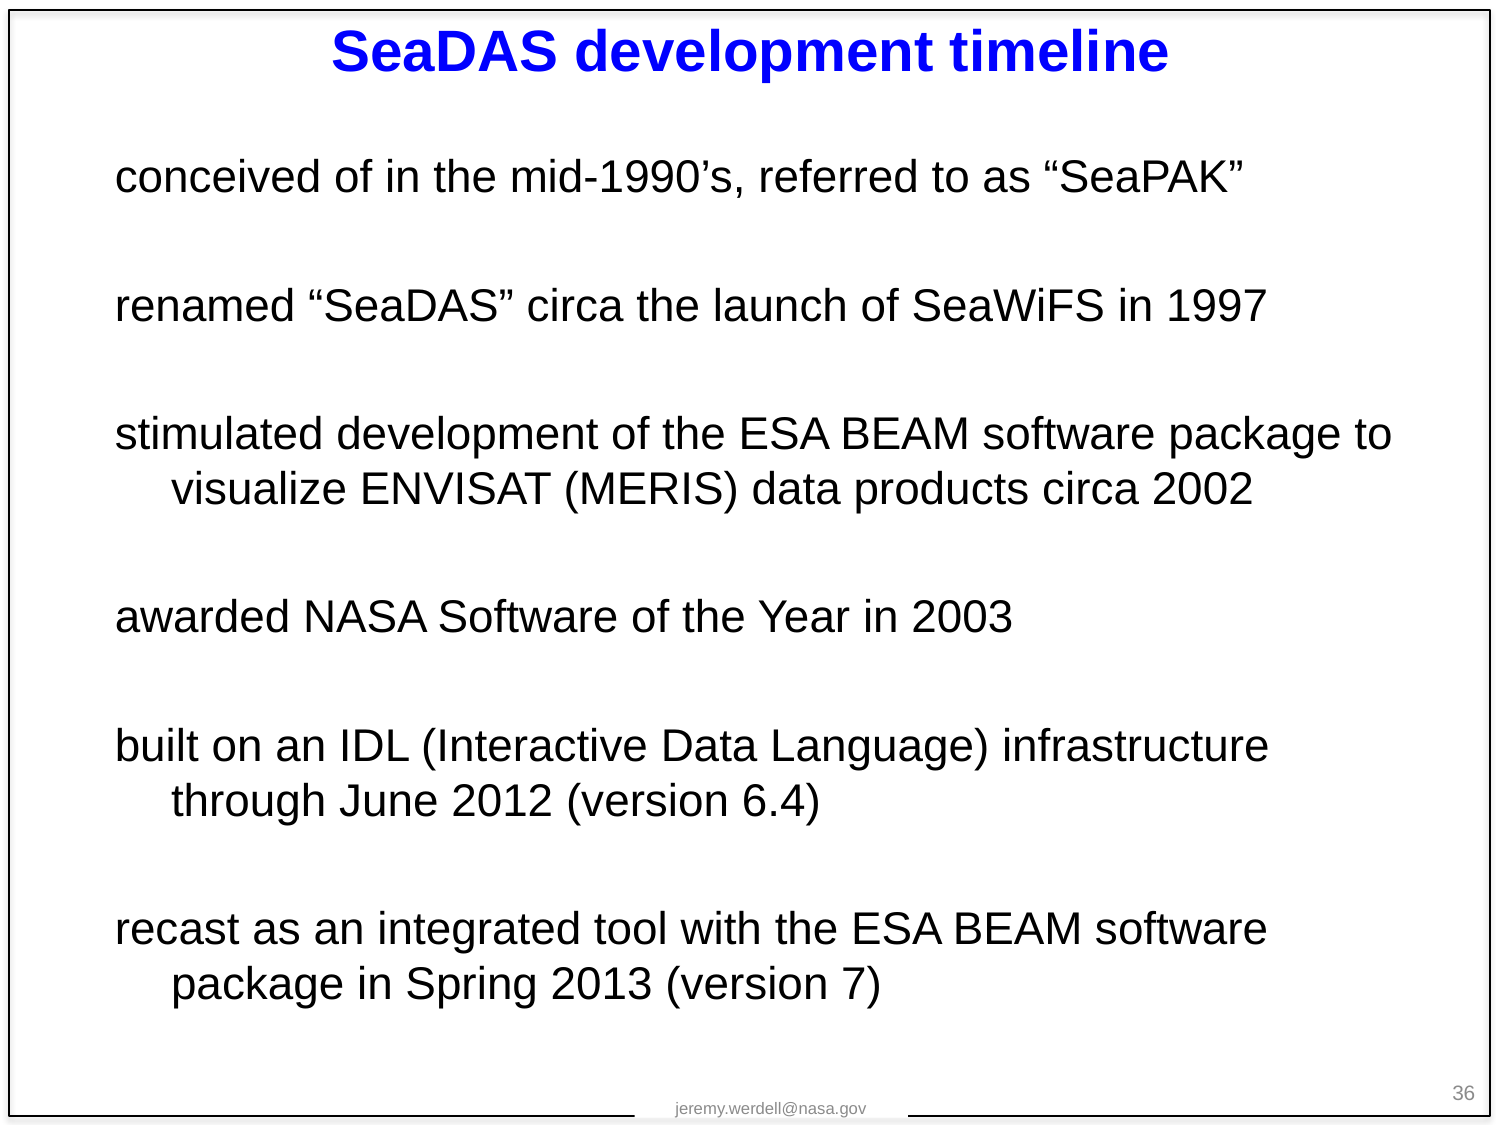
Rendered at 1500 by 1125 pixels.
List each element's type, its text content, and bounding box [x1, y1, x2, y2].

title SeaDAS development timeline [76, 14, 1427, 81]
list conceived of in the mid-1990’s, referred to as “SeaPAK” renamed “SeaDAS” circa the launch of SeaWiFS in 1997 stimulated development of the ESA BEAM software package to visualize ENVISAT (MERIS) data products circa 2002 awarded NASA Software of the Year in 2003 built on an IDL (Interactive Data Language) infrastructure through June 2012 (version 6.4) recast as an integrated tool with the ESA BEAM software package in Spring 2013 (version 7) [99, 139, 1446, 1047]
footer jeremy.werdell@nasa.gov [634, 1098, 908, 1118]
slide_number 36 [1425, 1070, 1491, 1114]
